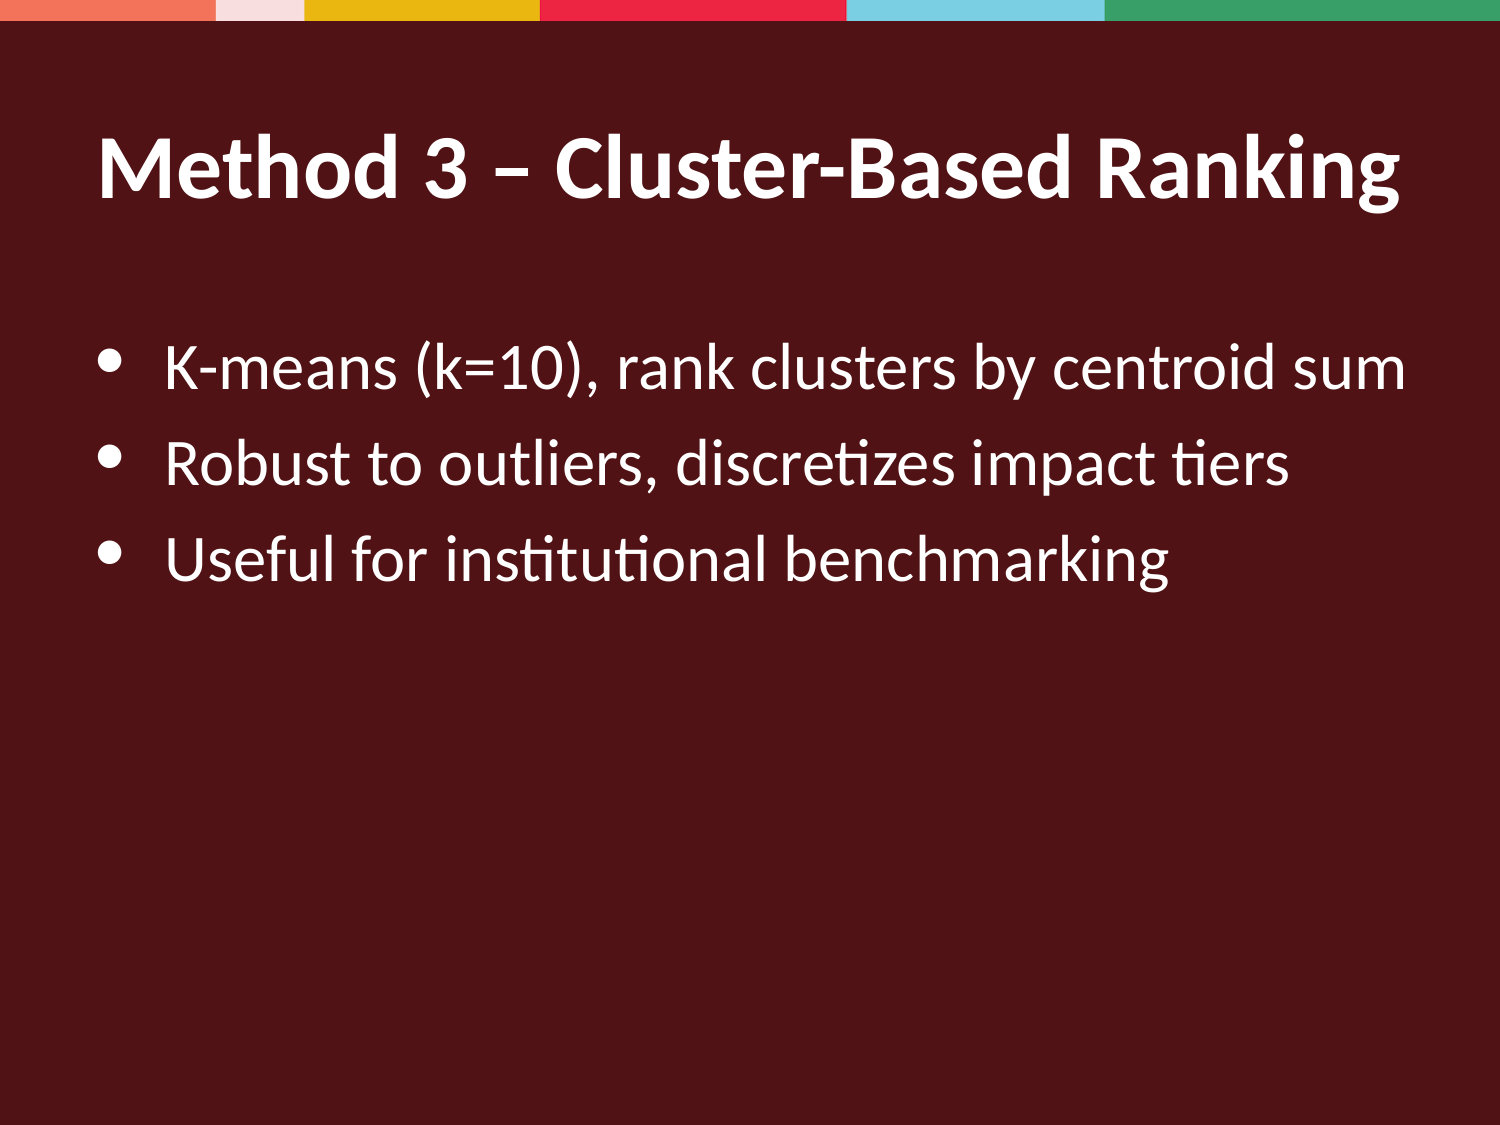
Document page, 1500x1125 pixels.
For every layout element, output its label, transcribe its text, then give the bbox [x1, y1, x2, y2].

list K-means (k=10), rank clusters by centroid sum Robust to outliers, discretizes impact tiers Useful for institutional benchmarking [74, 299, 1425, 994]
title Method 3 – Cluster-Based Ranking [74, 59, 1425, 278]
picture [0, 0, 1500, 21]
